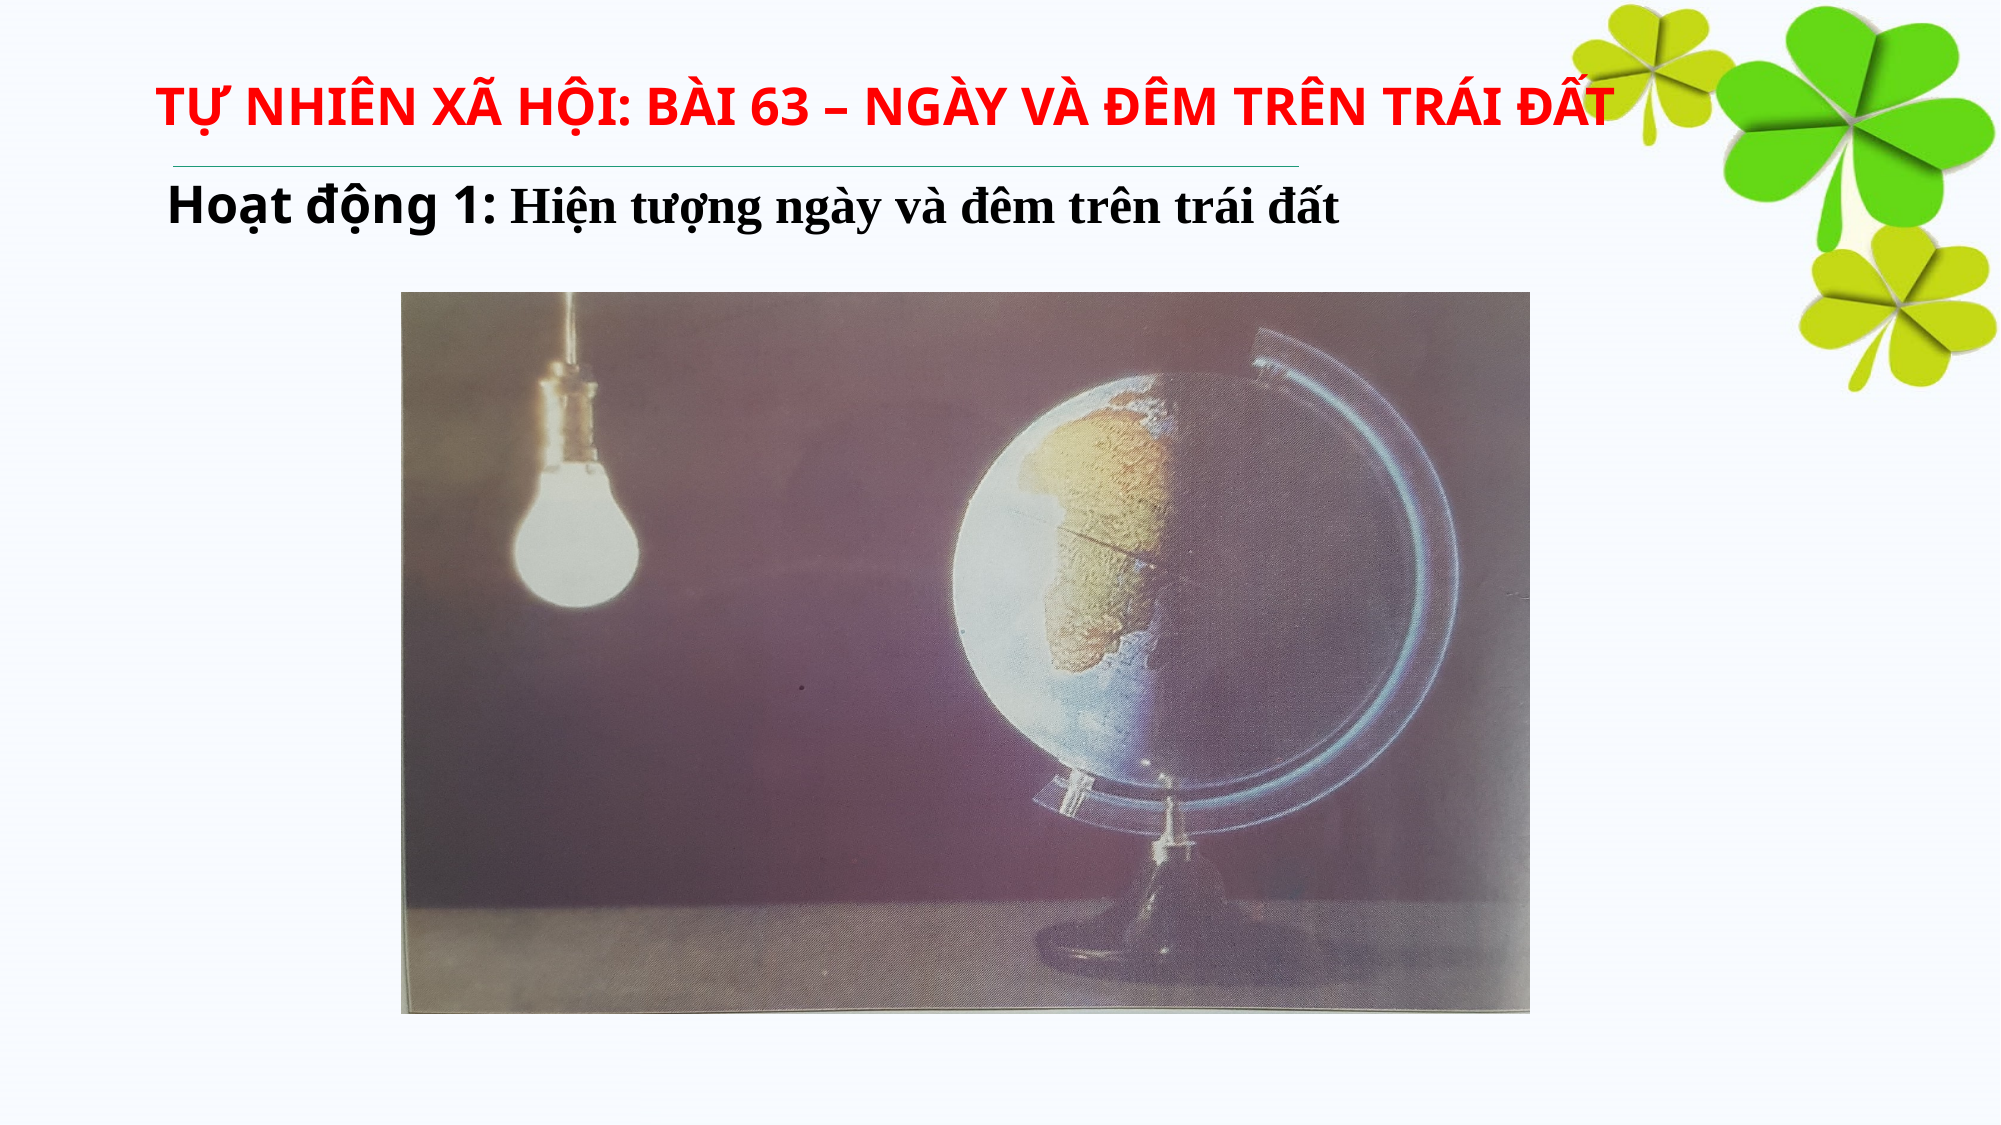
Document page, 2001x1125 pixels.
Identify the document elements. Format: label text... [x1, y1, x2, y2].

text_box Hoạt động 1: Hiện tượng ngày và đêm trên trái đất [151, 163, 1893, 242]
text_box TỰ NHIÊN XÃ HỘI: BÀI 63 – NGÀY VÀ ĐÊM TRÊN TRÁI ĐẤT [140, 65, 1736, 144]
picture [0, 0, 2001, 1125]
